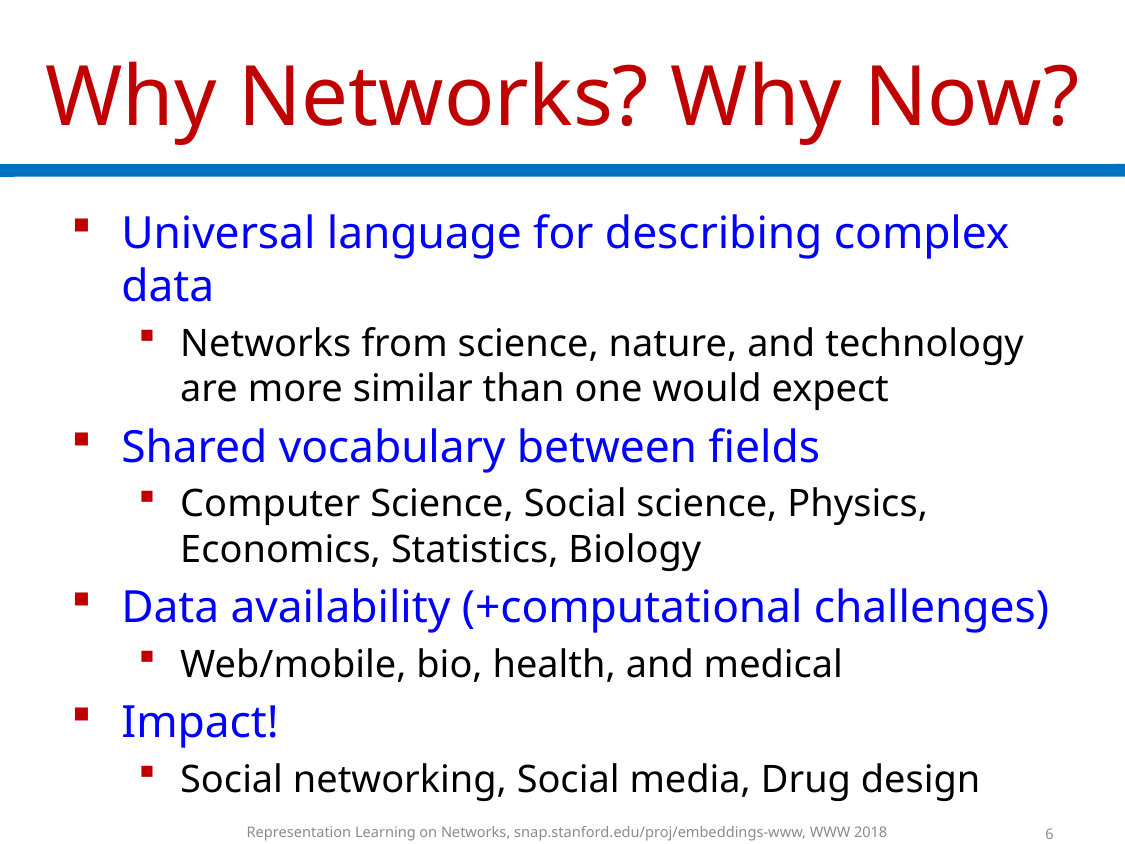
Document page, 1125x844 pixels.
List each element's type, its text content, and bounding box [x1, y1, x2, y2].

slide_number 6 [912, 825, 1069, 844]
footer Representation Learning on Networks, snap.stanford.edu/proj/embeddings-www, WWW 2018 [185, 821, 949, 844]
title Why Networks? Why Now? [0, 21, 1125, 163]
list Universal language for describing complex data Networks from science, nature, and technology are more similar than one would expect Shared vocabulary between fields Computer Science, Social science, Physics, Economics, Statistics, Biology Data availability (+computational challenges) Web/mobile, bio, health, and medical Impact! Social networking, Social media, Drug design [56, 196, 1125, 822]
